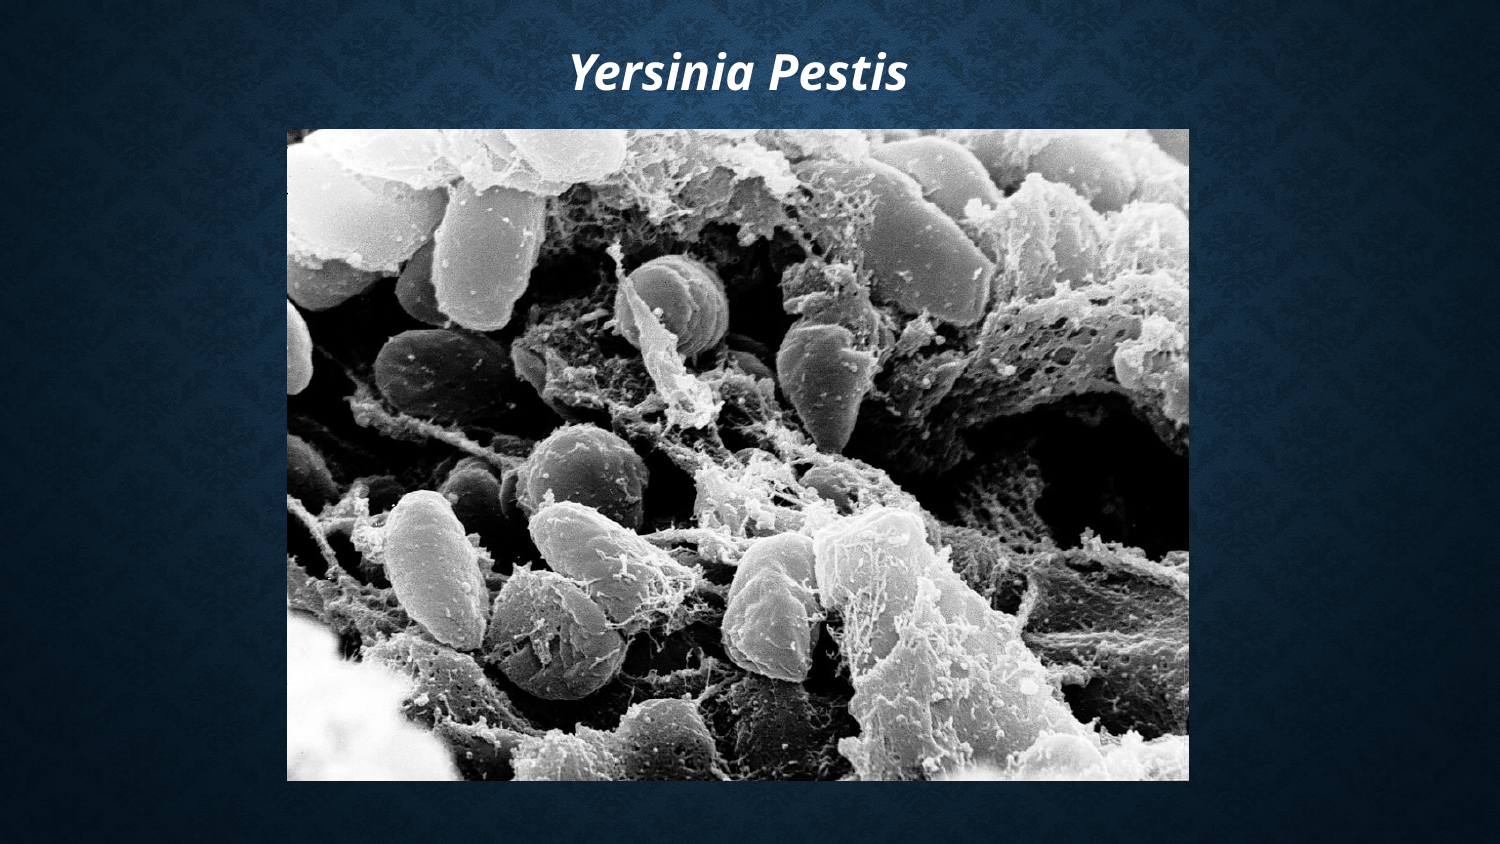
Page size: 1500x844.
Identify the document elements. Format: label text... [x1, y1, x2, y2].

text_box Yersinia Pestis [272, 40, 1204, 118]
picture [287, 128, 1190, 781]
